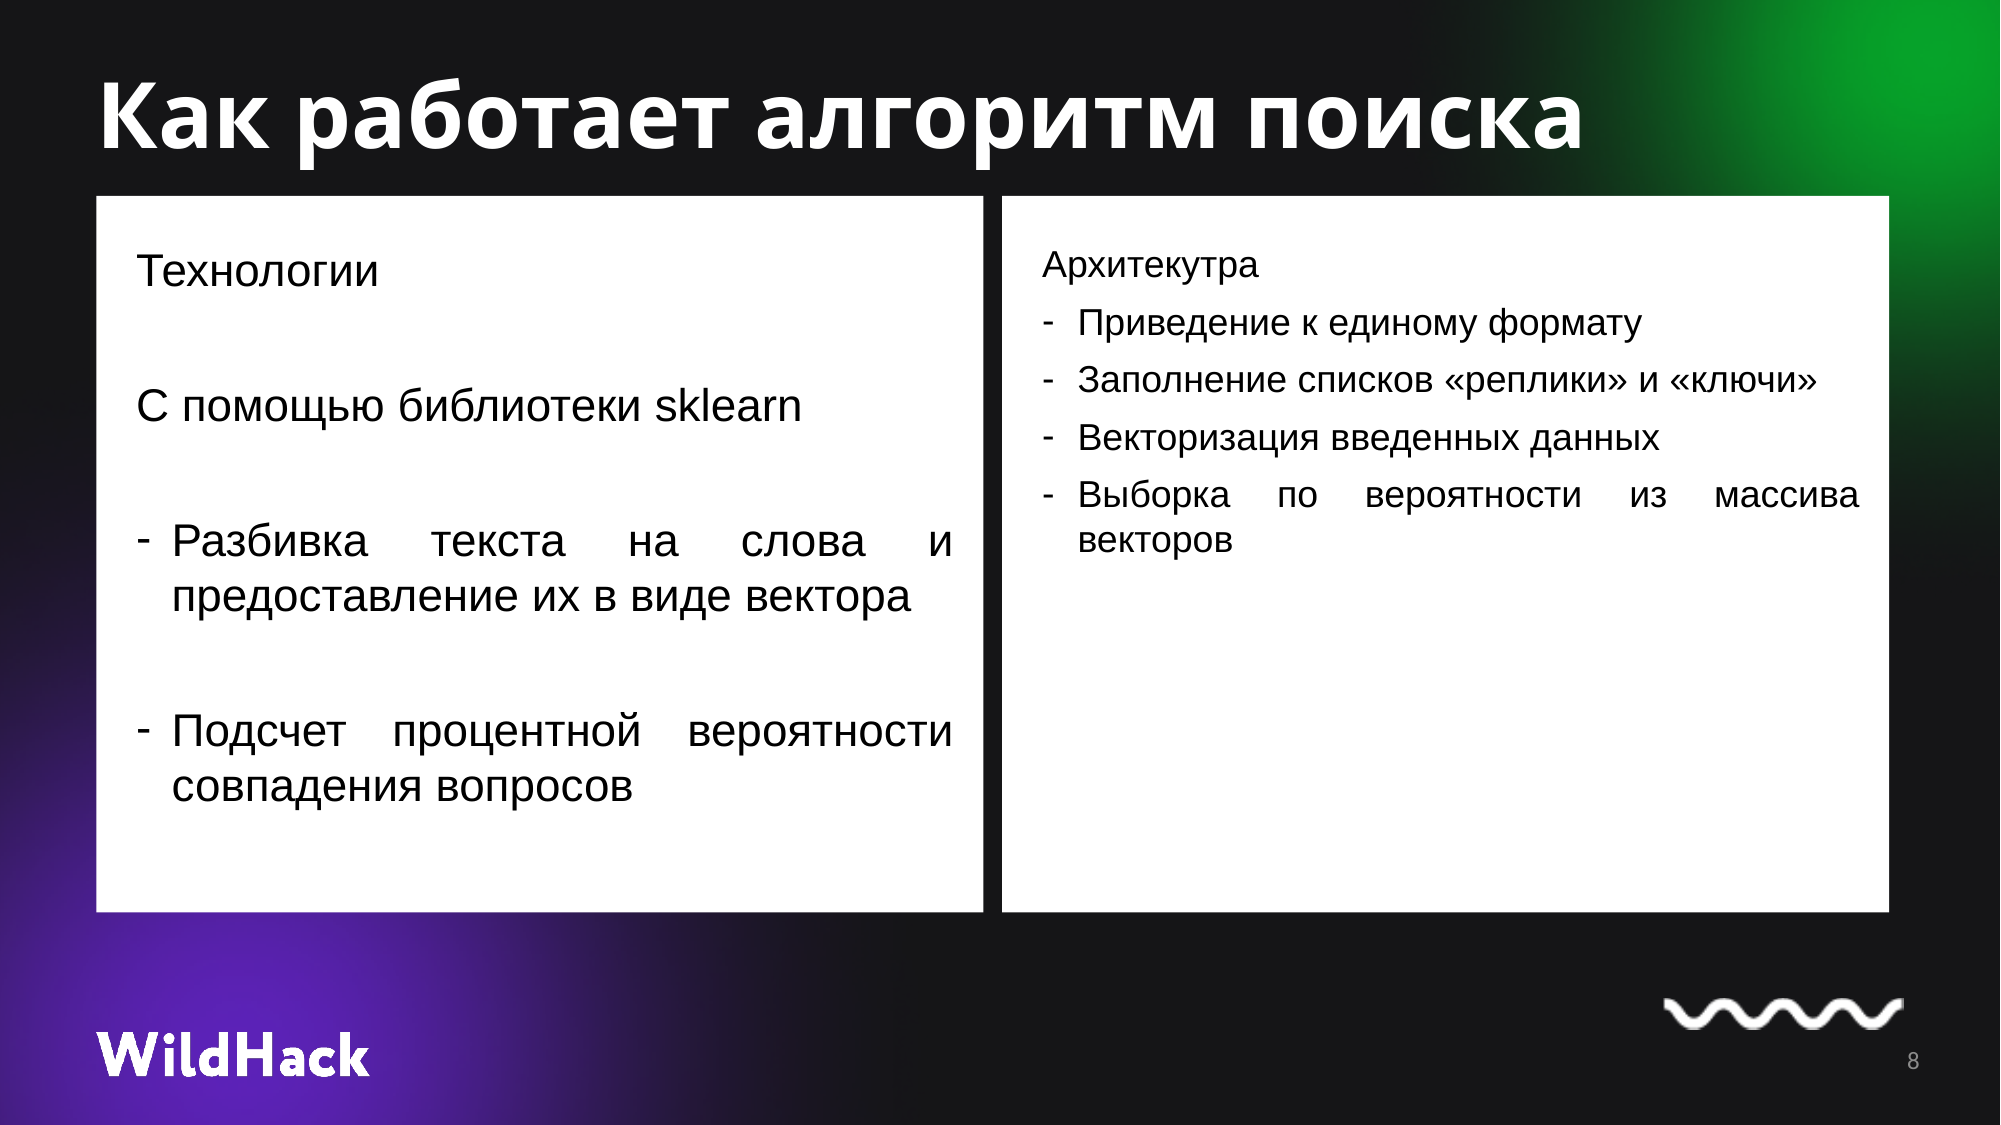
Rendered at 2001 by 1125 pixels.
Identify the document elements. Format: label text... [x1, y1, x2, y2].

text_box [95, 195, 984, 295]
slide_number 8 [1499, 1029, 1935, 1091]
text_box [1001, 195, 1890, 913]
picture [1342, 0, 2000, 644]
picture [1663, 998, 1904, 1030]
picture [0, 295, 1000, 1125]
text_box Как работает алгоритм поиска [81, 62, 1342, 175]
